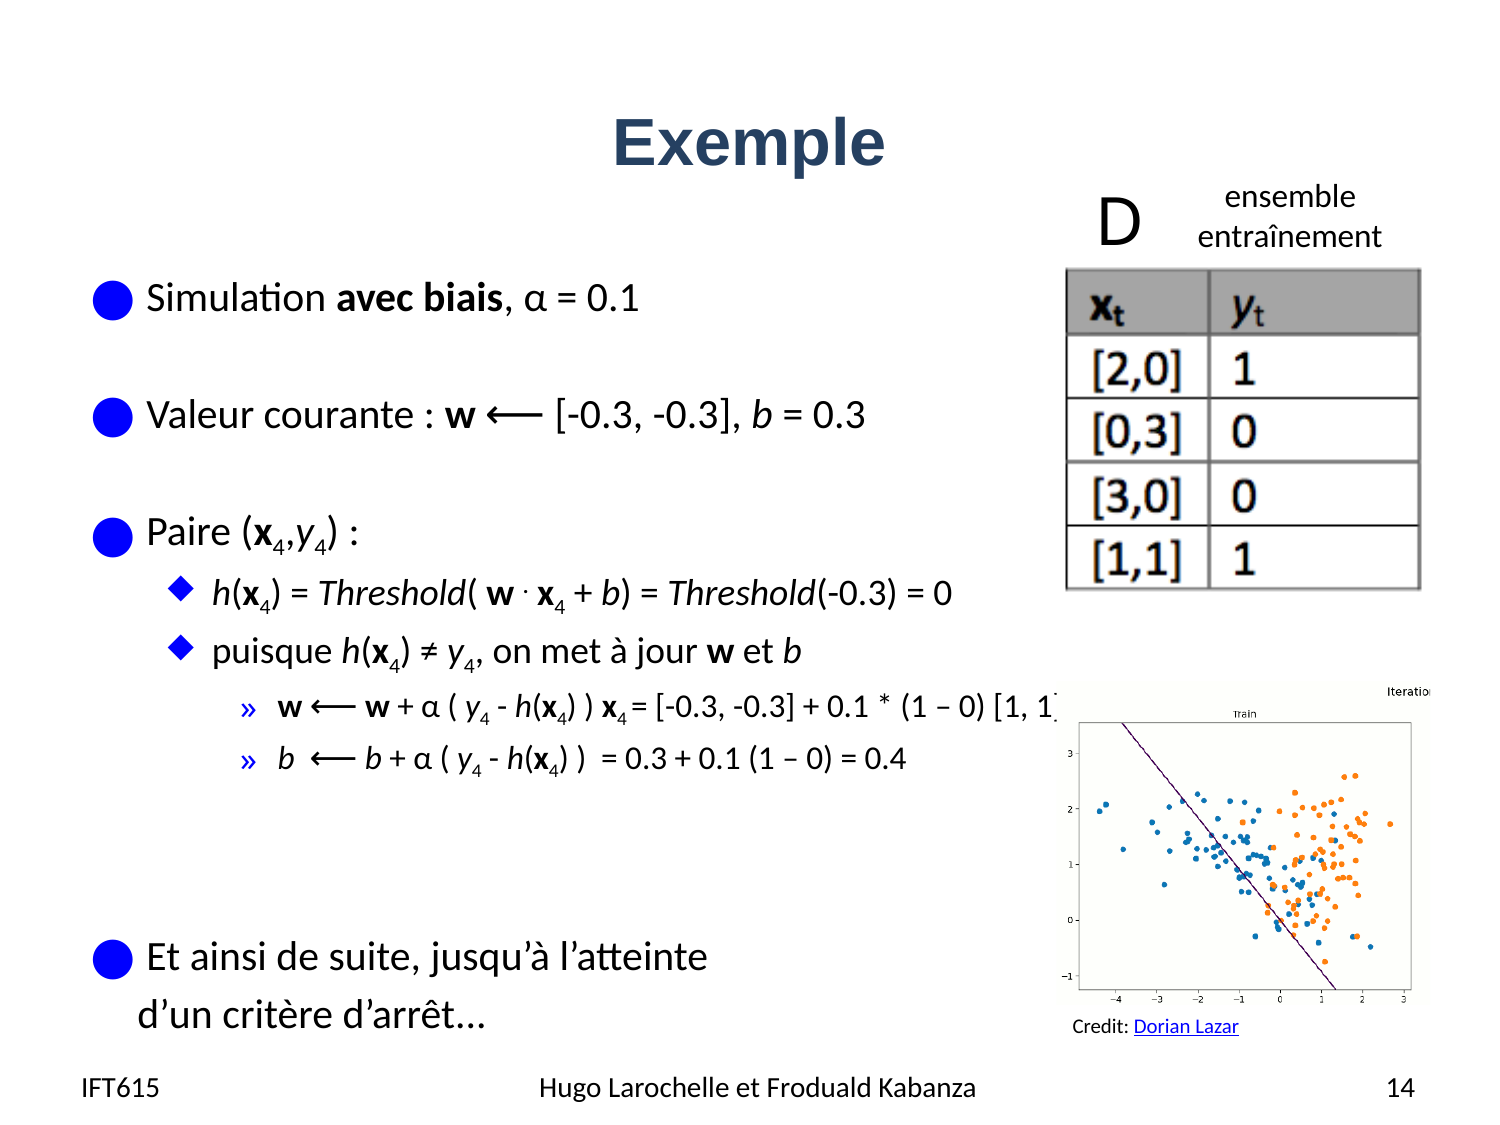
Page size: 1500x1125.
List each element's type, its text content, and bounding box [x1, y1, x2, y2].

footer Hugo Larochelle et Froduald Kabanza [520, 1056, 996, 1117]
slide_number 14 [1080, 1056, 1431, 1117]
text_box ensemble entraînement [1182, 166, 1398, 260]
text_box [1056, 681, 1431, 1046]
text_box D [1080, 171, 1182, 260]
slide_number IFT615 [66, 1056, 356, 1117]
title Exemple [75, 45, 1425, 233]
list Simulation avec biais, α = 0.1 Valeur courante : w ⟵ [-0.3, -0.3], b = 0.3 Paire (x4,y4) : h(x4) = Threshold( w . x4 + b) = Threshold(-0.3) = 0 puisque h(x4) ≠ y4, on met à jour w et b w ⟵ w + α ( y4 - h(x4) ) x4 = [-0.3, -0.3] + 0.1 * (1 – 0) [1, 1] = [-0.2, -0.2] b ⟵ b + α ( y4 - h(x4) ) = 0.3 + 0.1 (1 – 0) = 0.4 Et ainsi de suite, jusqu’à l’atteinte d’un critère d’arrêt... [75, 262, 1425, 1005]
picture [1056, 262, 1430, 612]
